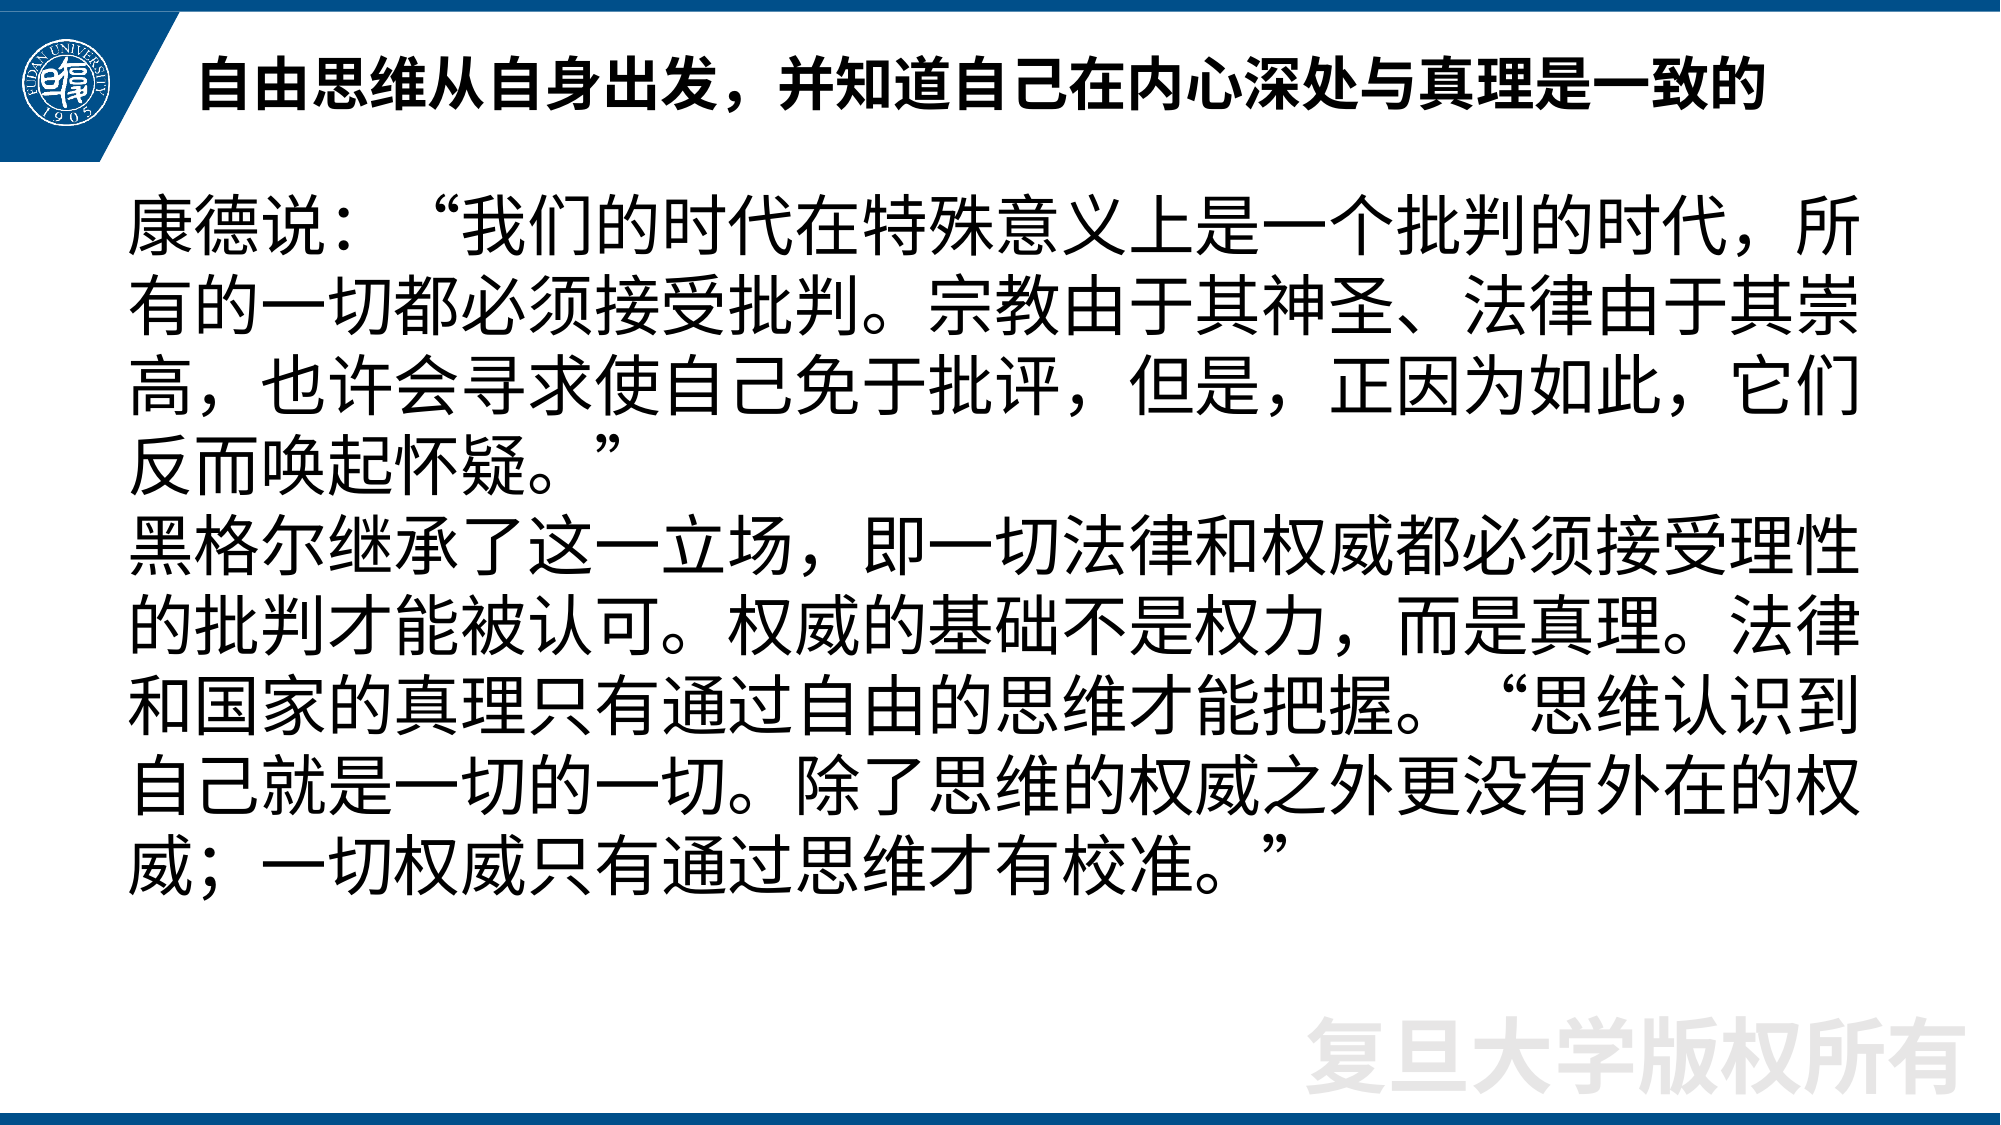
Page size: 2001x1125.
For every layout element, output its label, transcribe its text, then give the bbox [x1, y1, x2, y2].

text_box 康德说：“我们的时代在特殊意义上是一个批判的时代，所有的一切都必须接受批判。宗教由于其神圣、法律由于其崇高，也许会寻求使自己免于批评，但是，正因为如此，它们反而唤起怀疑。” 黑格尔继承了这一立场，即一切法律和权威都必须接受理性的批判才能被认可。权威的基础不是权力，而是真理。法律和国家的真理只有通过自由的思维才能把握。“思维认识到自己就是一切的一切。除了思维的权威之外更没有外在的权威；一切权威只有通过思维才有校准。” [112, 176, 1908, 912]
title 自由思维从自身出发，并知道自己在内心深处与真理是一致的 [179, 11, 1863, 162]
picture [22, 39, 110, 126]
